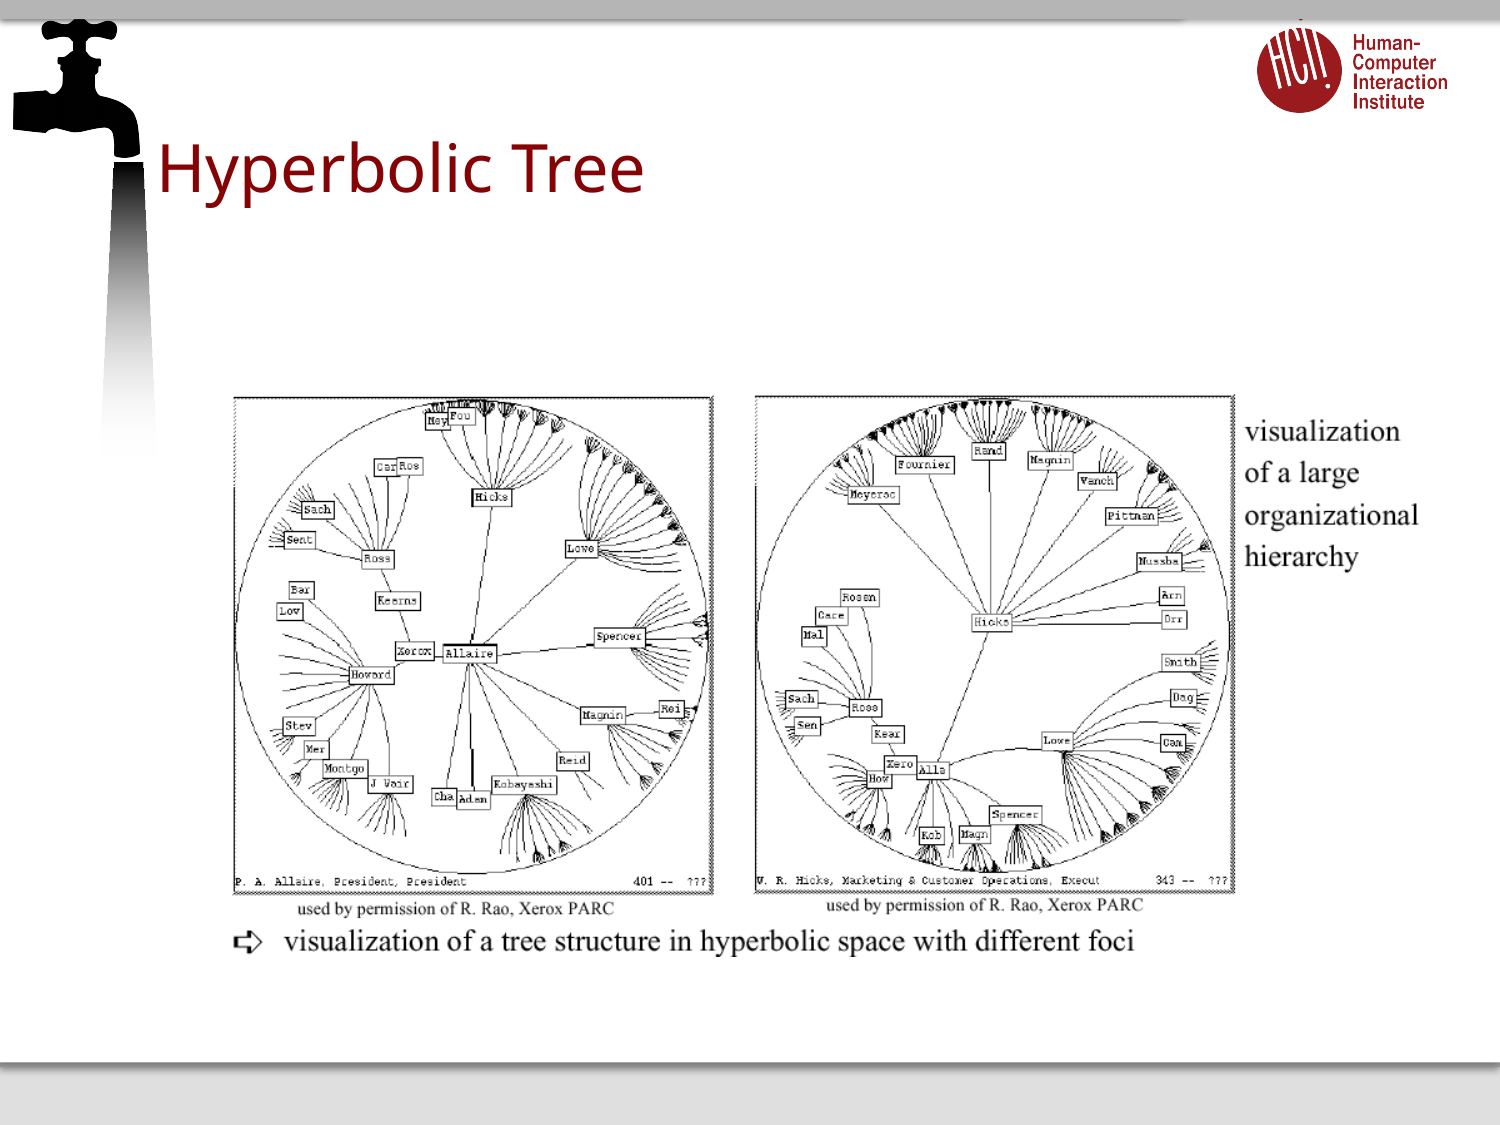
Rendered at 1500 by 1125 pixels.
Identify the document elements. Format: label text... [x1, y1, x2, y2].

picture [13, 20, 140, 158]
picture [1257, 20, 1447, 113]
picture [224, 387, 1424, 957]
title Hyperbolic Tree [156, 50, 1187, 214]
